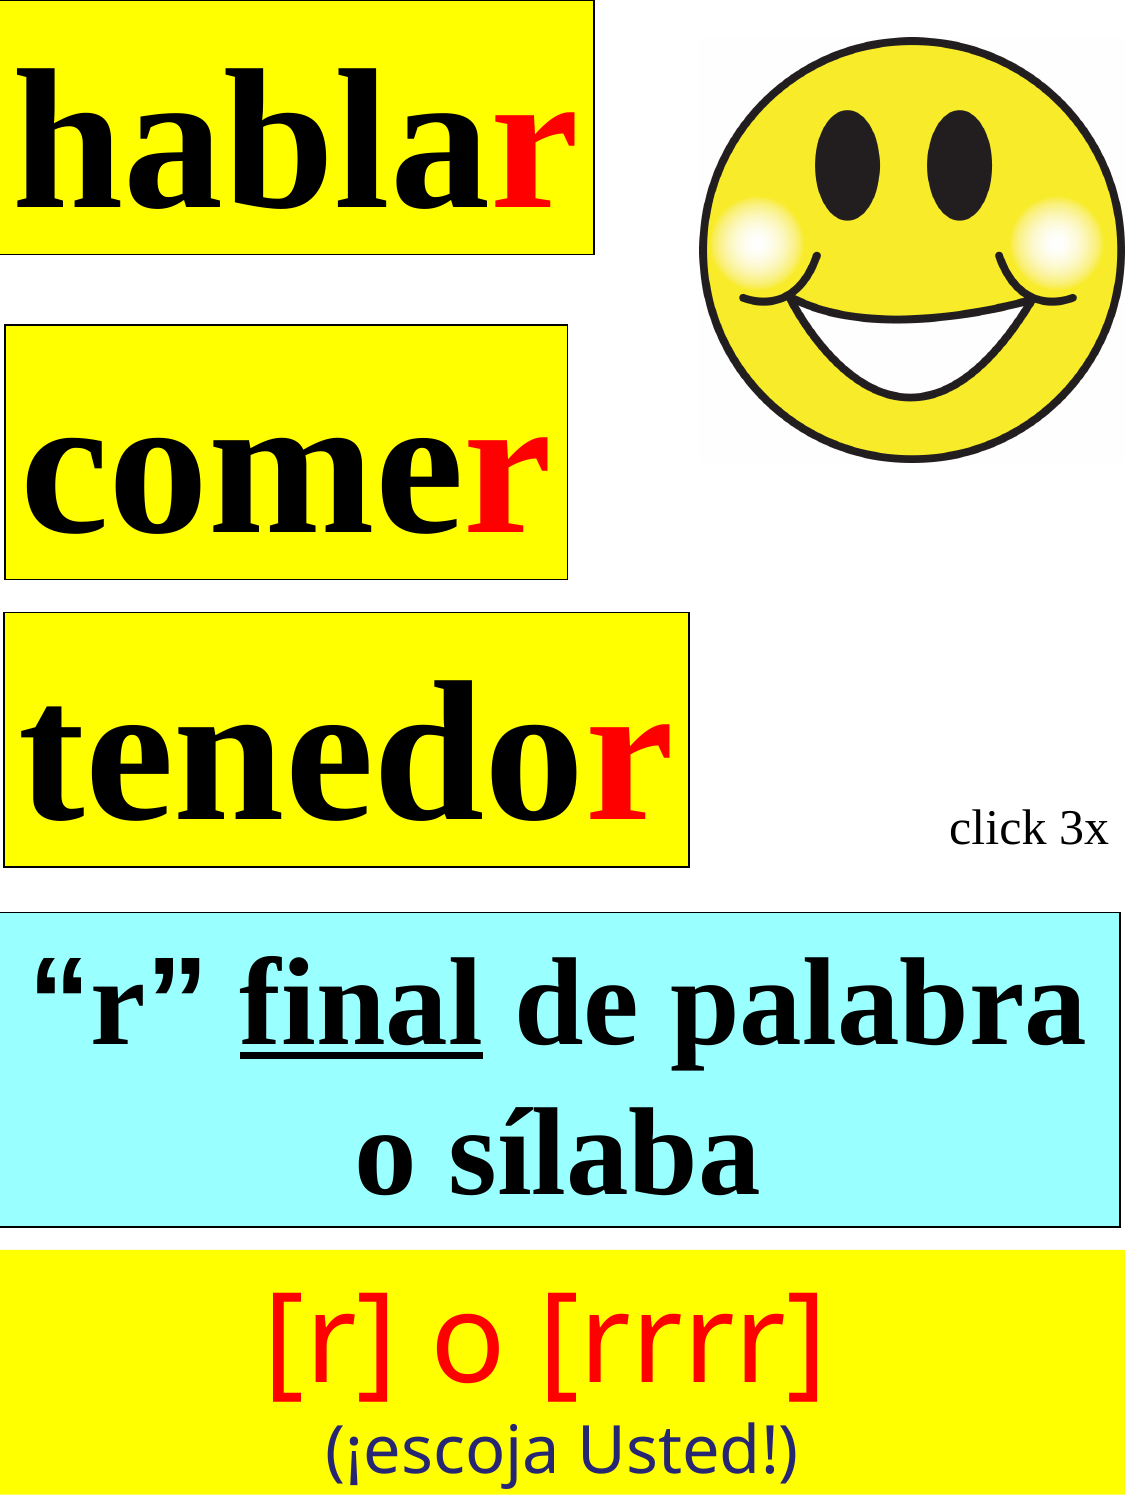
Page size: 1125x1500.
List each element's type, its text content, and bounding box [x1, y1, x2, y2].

text_box “r” final de palabra o sílaba [0, 912, 1121, 1228]
picture [699, 37, 1125, 463]
text_box [r] o [rrrr] (¡escoja Usted!) [0, 1249, 1125, 1495]
text_box comer [5, 324, 568, 580]
text_box click 3x [934, 787, 1125, 863]
text_box tenedor [3, 612, 689, 868]
text_box hablar [0, 0, 595, 255]
